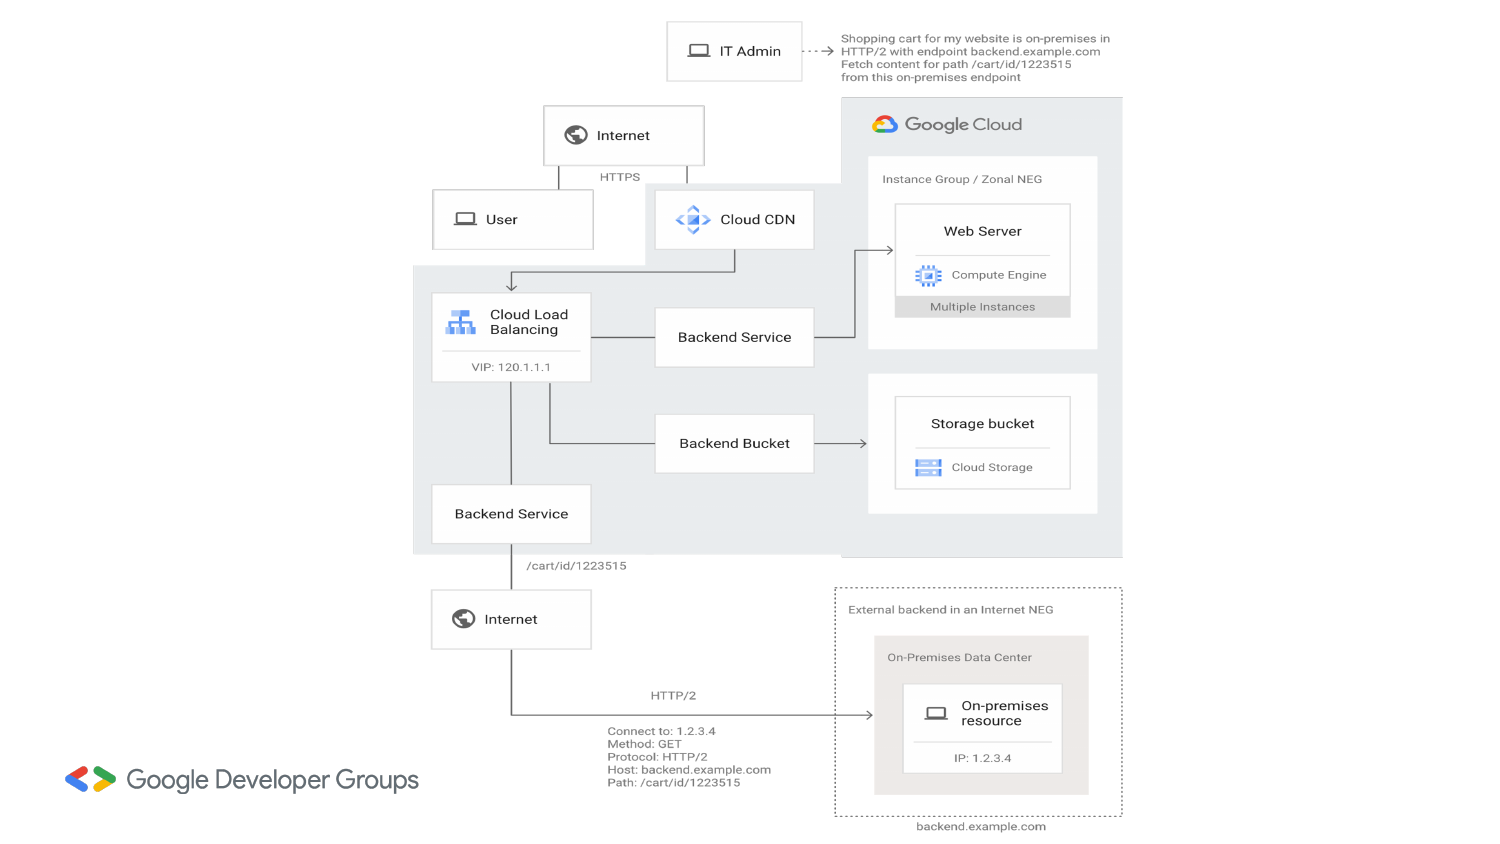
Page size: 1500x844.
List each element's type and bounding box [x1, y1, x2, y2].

picture [64, 0, 1147, 844]
